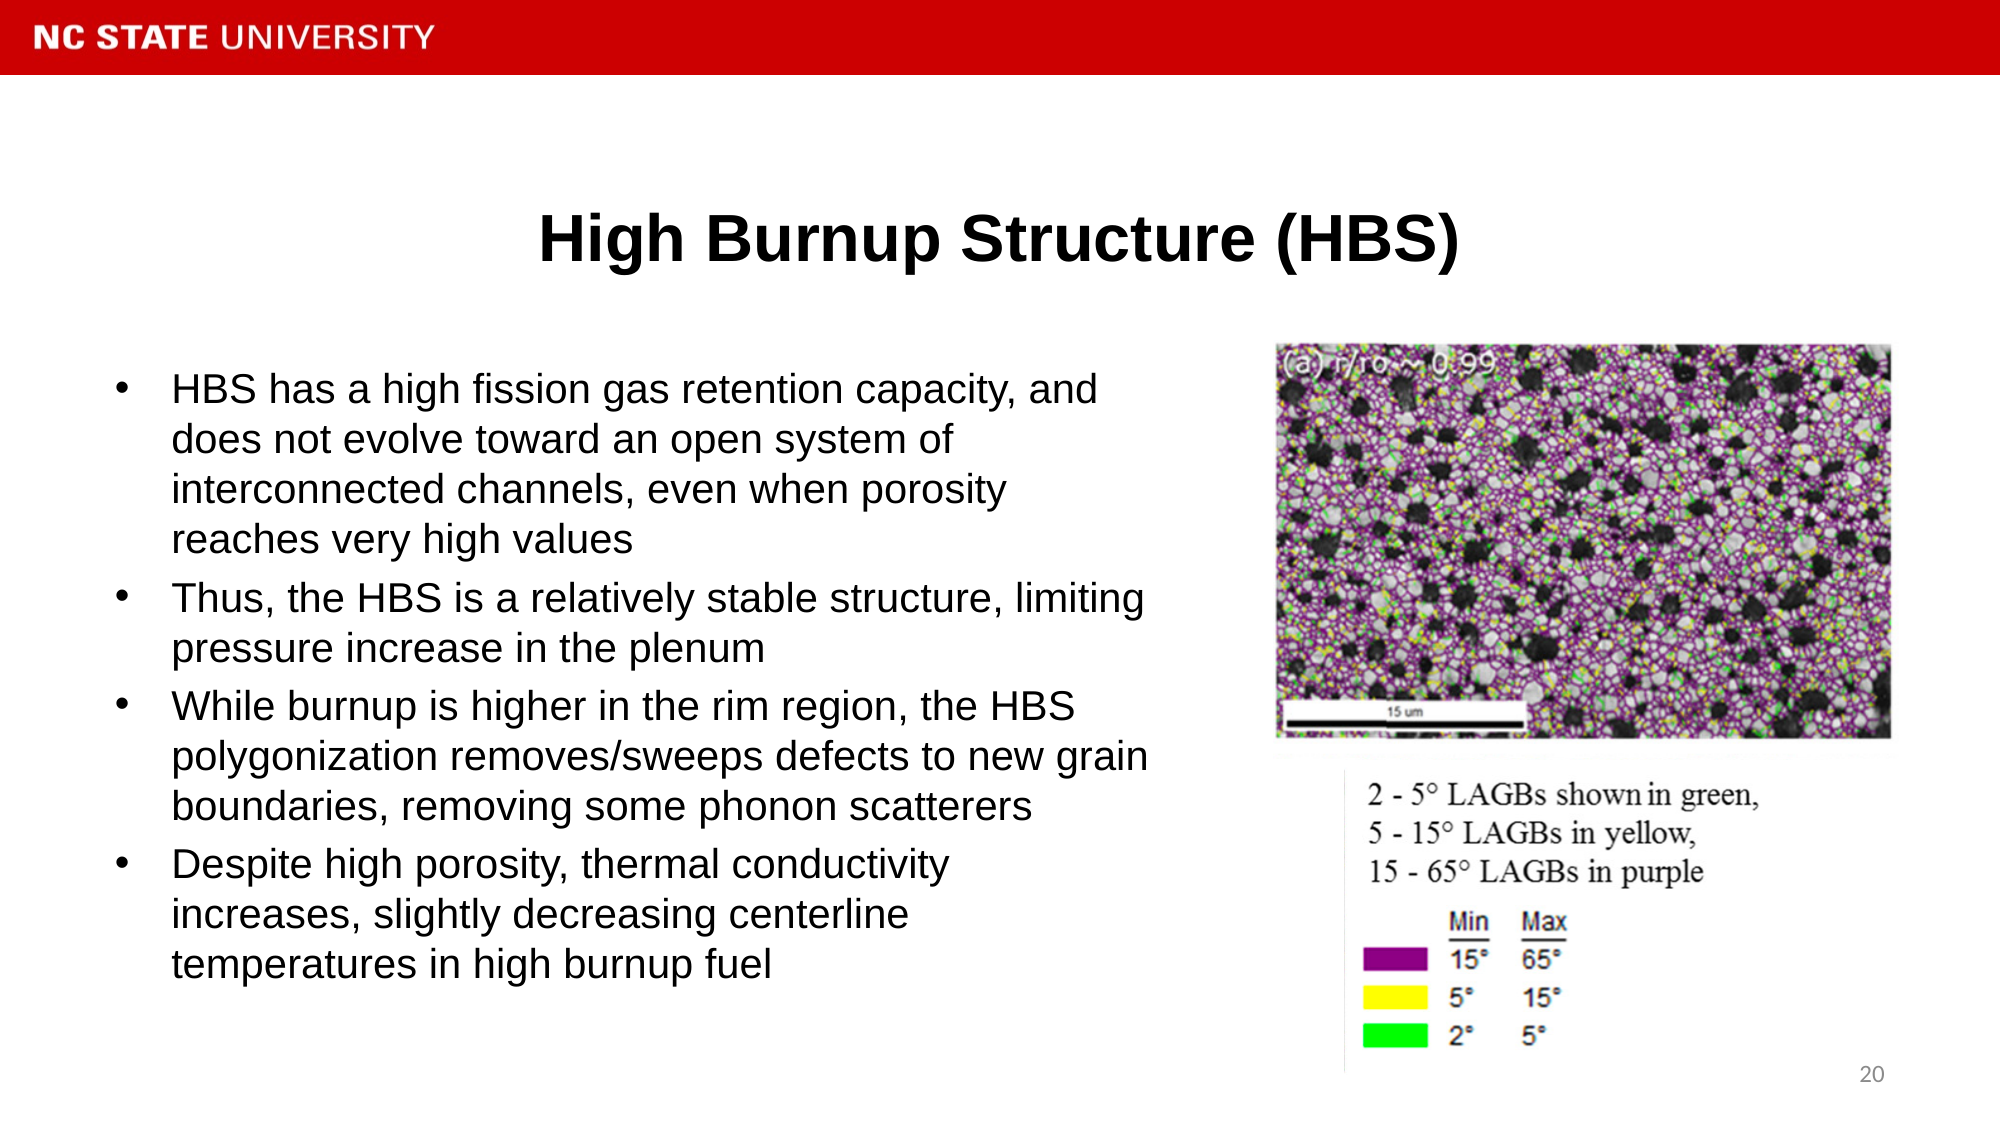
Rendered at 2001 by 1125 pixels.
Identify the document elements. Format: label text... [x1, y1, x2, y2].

picture [0, 0, 2000, 75]
slide_number 20 [1433, 1042, 1900, 1103]
picture [1272, 340, 1901, 1076]
title High Burnup Structure (HBS) [99, 147, 1900, 323]
list HBS has a high fission gas retention capacity, and does not evolve toward an open system of interconnected channels, even when porosity reaches very high values Thus, the HBS is a relatively stable structure, limiting pressure increase in the plenum While burnup is higher in the rim region, the HBS polygonization removes/sweeps defects to new grain boundaries, removing some phonon scatterers Despite high porosity, thermal conductivity increases, slightly decreasing centerline temperatures in high burnup fuel [99, 354, 1168, 1005]
